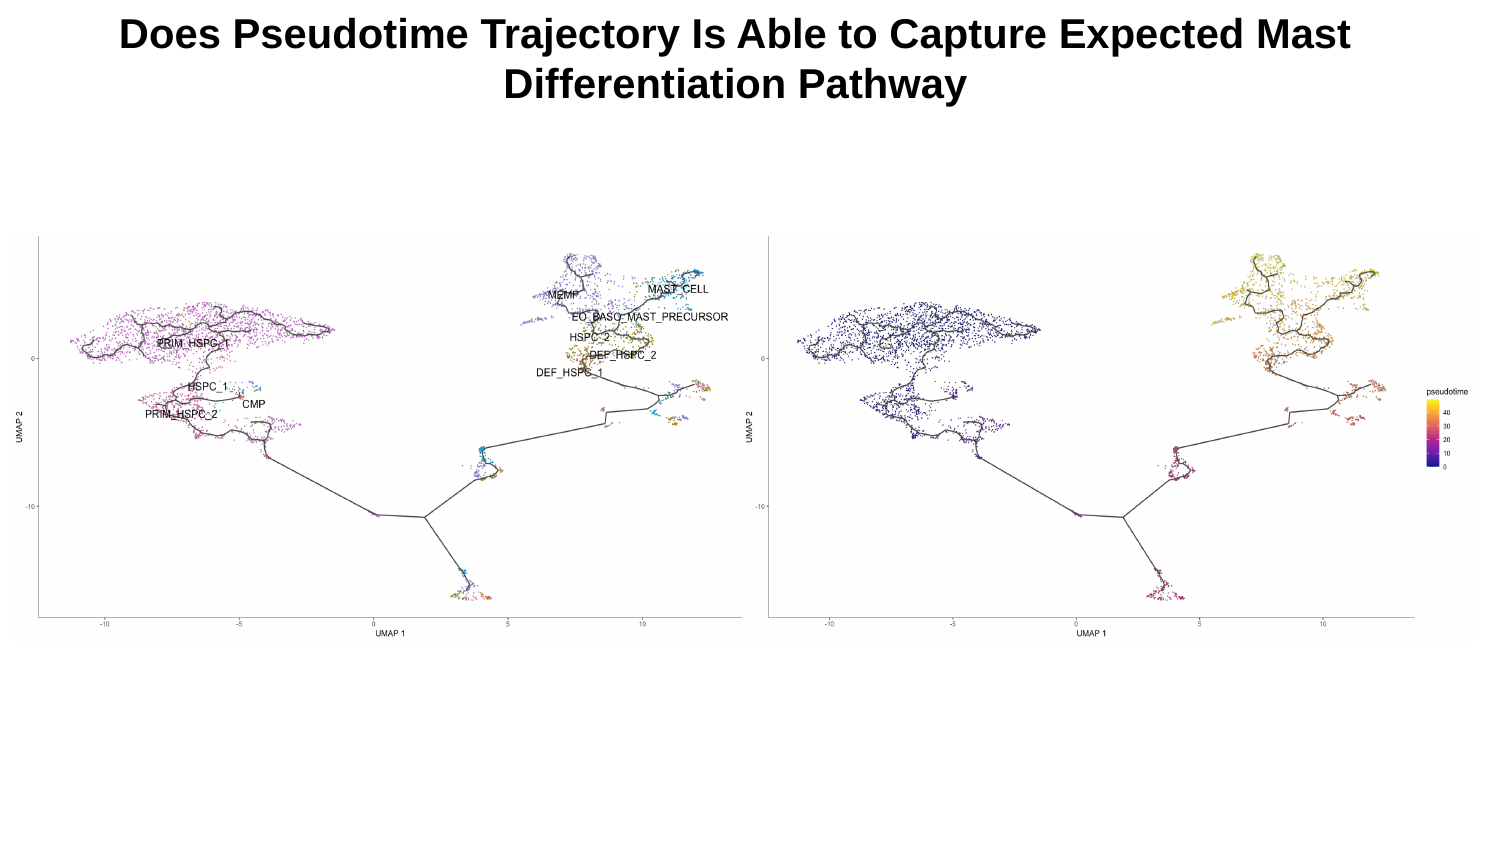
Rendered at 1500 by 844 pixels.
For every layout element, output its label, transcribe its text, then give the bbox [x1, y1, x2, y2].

picture [12, 232, 1476, 642]
text_box Does Pseudotime Trajectory Is Able to Capture Expected Mast Differentiation Pathway [24, 0, 1446, 114]
